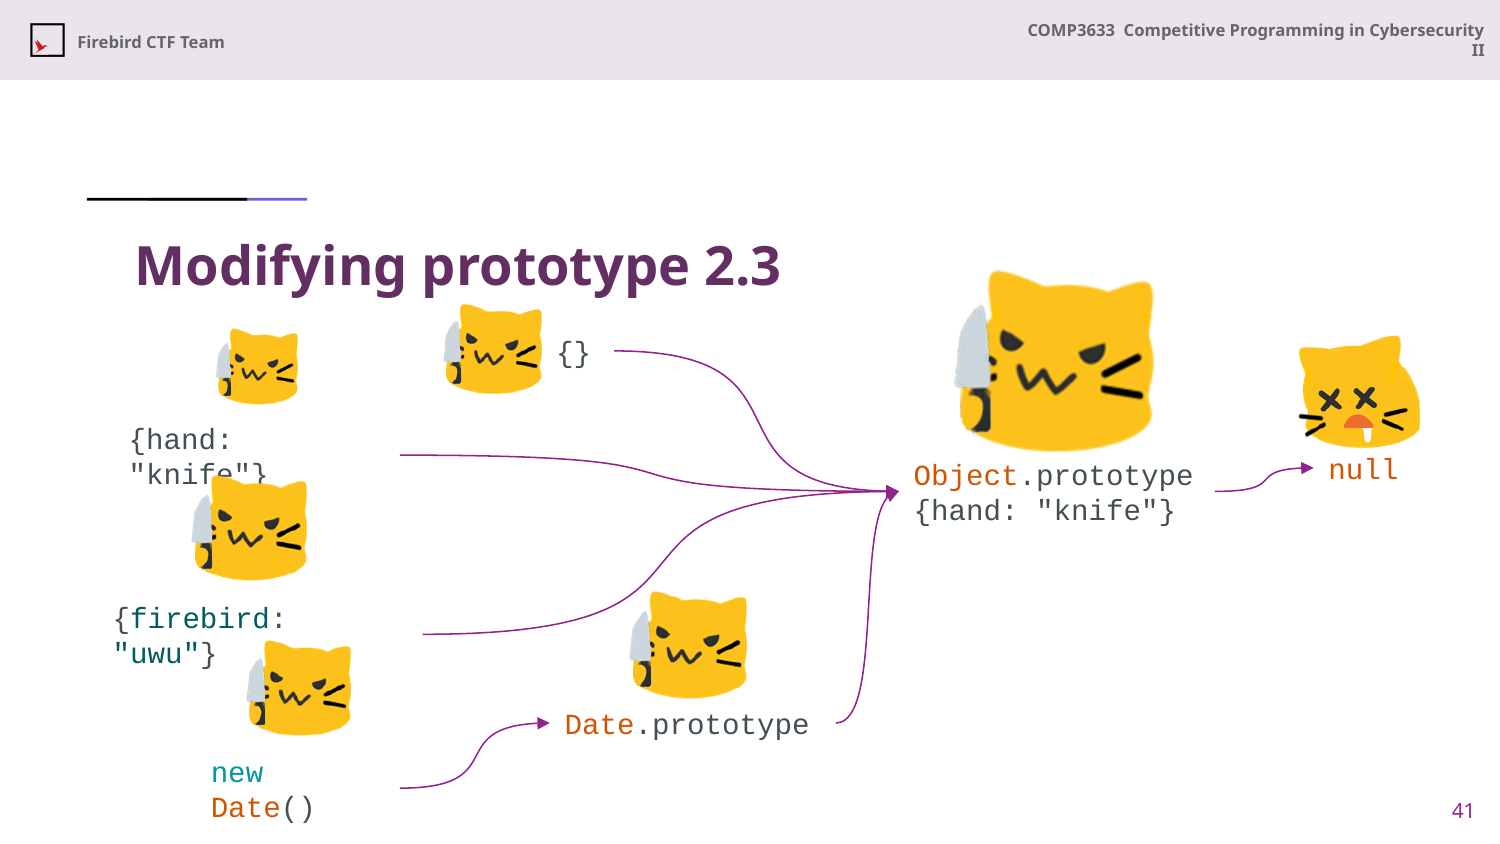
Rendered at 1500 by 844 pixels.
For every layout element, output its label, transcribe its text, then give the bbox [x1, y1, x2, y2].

slide_number 41 [1400, 779, 1491, 844]
title Modifying prototype 2.3 [119, 216, 1381, 256]
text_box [97, 258, 1421, 797]
picture [26, 19, 69, 61]
